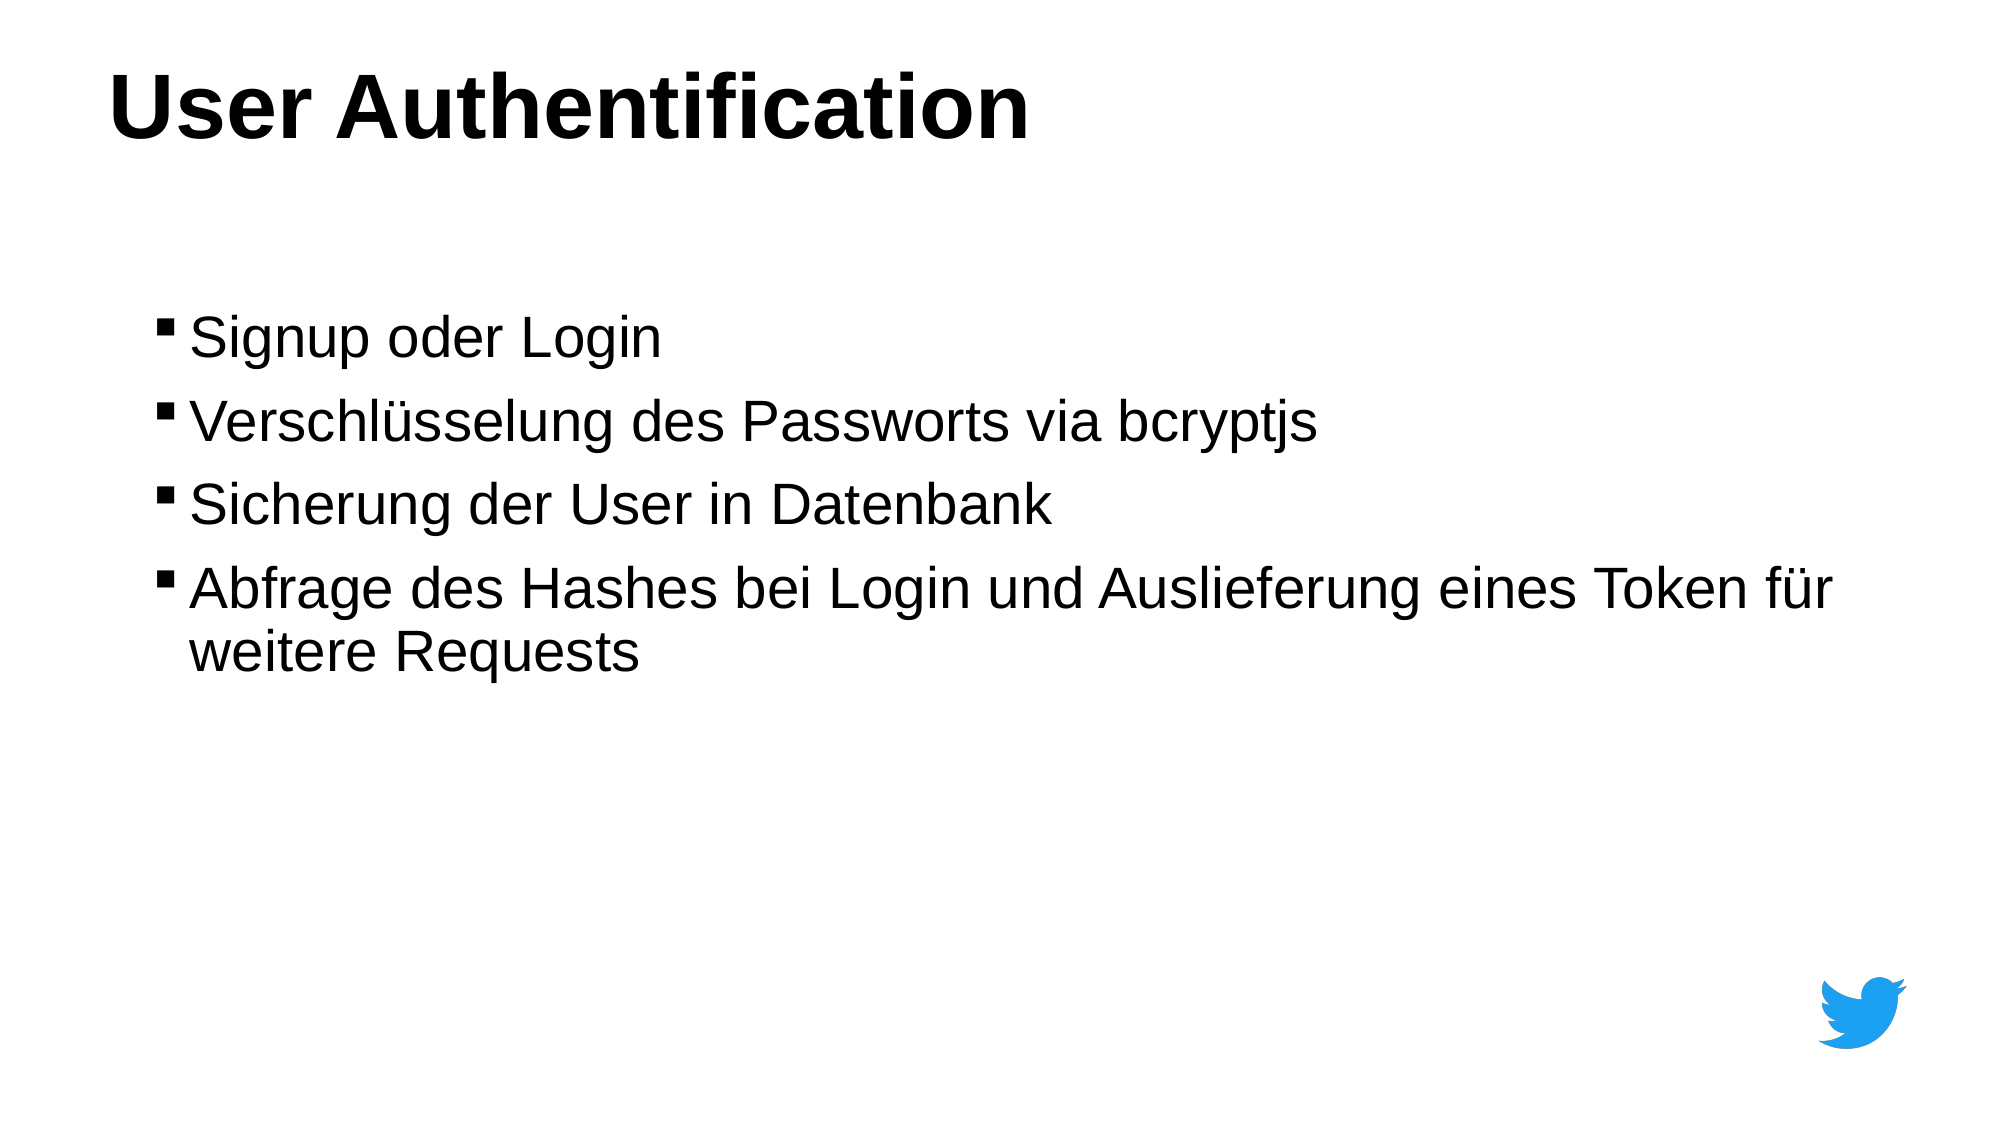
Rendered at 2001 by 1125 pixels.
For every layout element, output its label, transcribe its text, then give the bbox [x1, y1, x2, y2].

list Signup oder Login Verschlüsselung des Passworts via bcryptjs Sicherung der User in Datenbank Abfrage des Hashes bei Login und Auslieferung eines Token für weitere Requests [137, 299, 1863, 1014]
picture [1818, 977, 1907, 1049]
title User Authentification [93, 0, 1819, 218]
